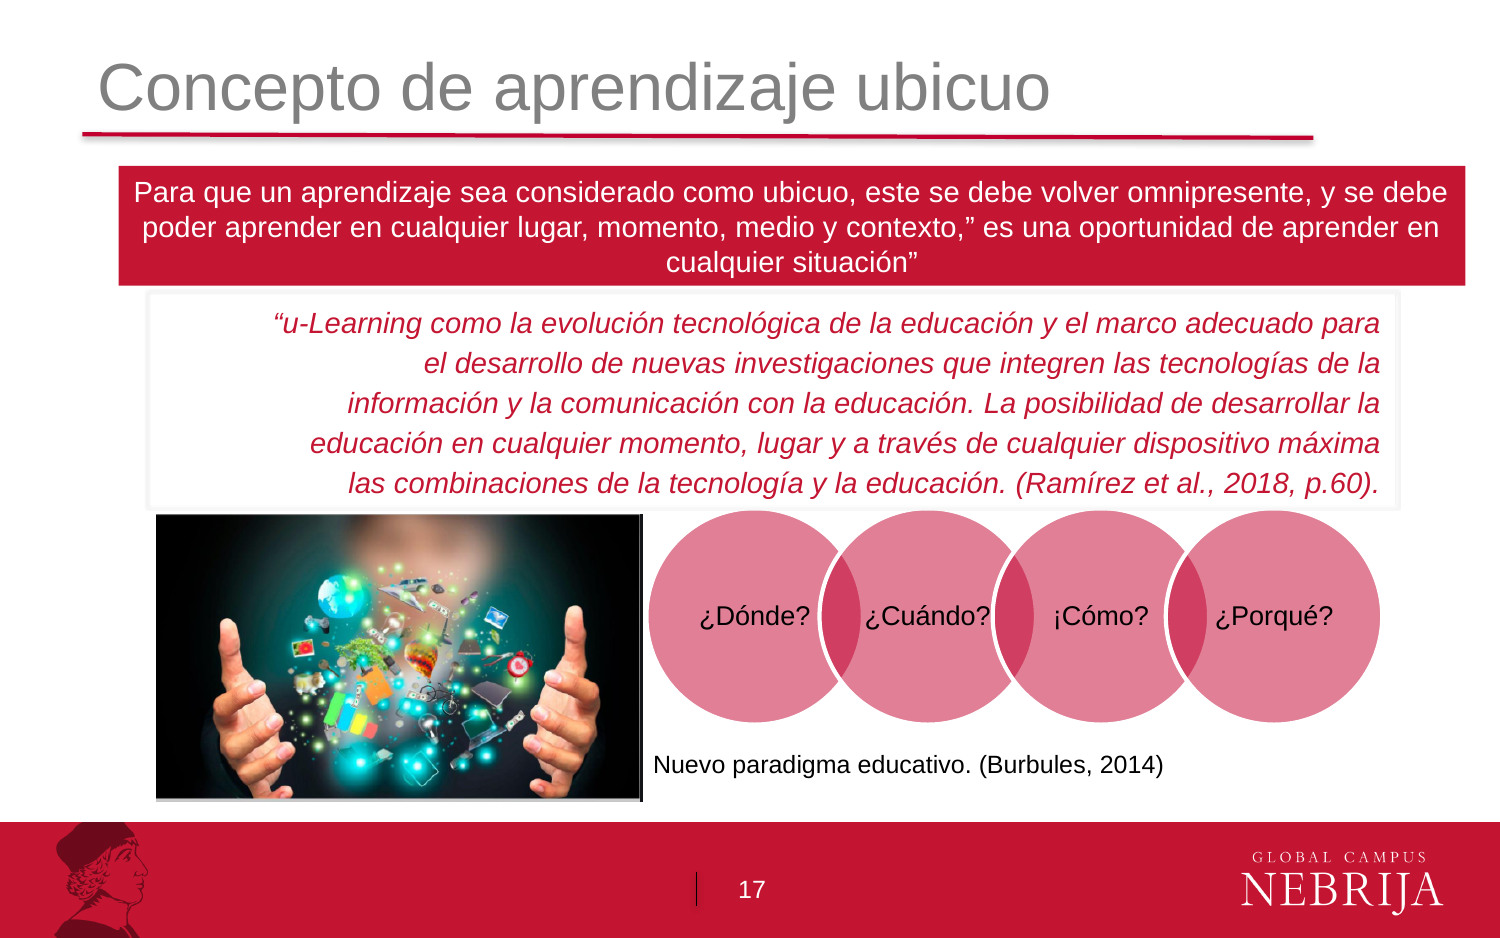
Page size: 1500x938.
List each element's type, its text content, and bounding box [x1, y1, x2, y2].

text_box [645, 456, 1383, 777]
picture [156, 513, 644, 802]
picture [0, 822, 1500, 938]
text_box “u-Learning como la evolución tecnológica de la educación y el marco adecuado para el desarrollo de nuevas investigaciones que integren las tecnologías de la información y la comunicación con la educación. La posibilidad de desarrollar la educación en cualquier momento, lugar y a través de cualquier dispositivo máxima las combinaciones de la tecnología y la educación. (Ramírez et al., 2018, p.60). [152, 296, 1396, 506]
text_box Para que un aprendizaje sea considerado como ubicuo, este se debe volver omnipresente, y se debe poder aprender en cualquier lugar, momento, medio y contexto,” es una oportunidad de aprender en cualquier situación” [118, 165, 1466, 286]
title Concepto de aprendizaje ubicuo [82, 21, 1415, 146]
